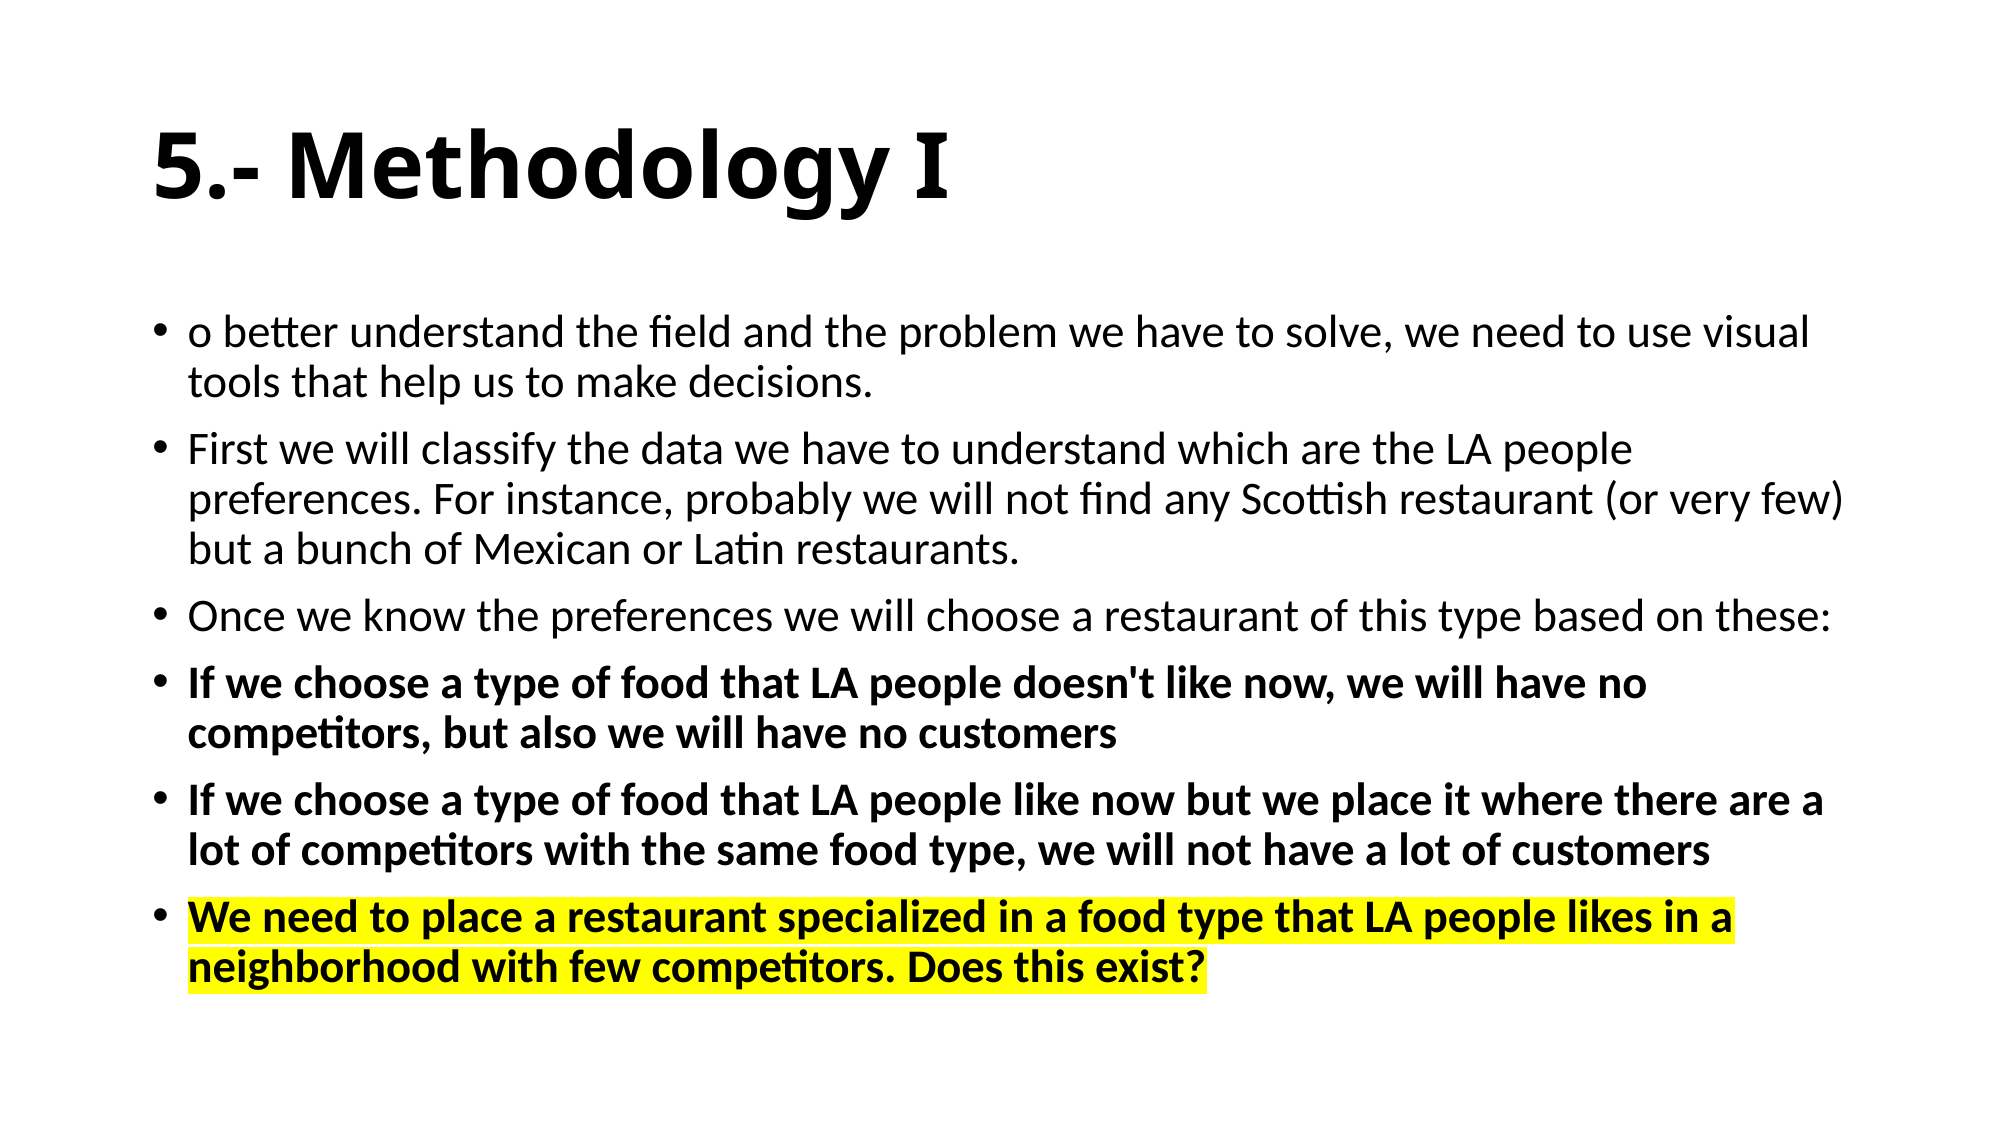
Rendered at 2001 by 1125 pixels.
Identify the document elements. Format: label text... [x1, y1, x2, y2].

list o better understand the field and the problem we have to solve, we need to use visual tools that help us to make decisions. First we will classify the data we have to understand which are the LA people preferences. For instance, probably we will not find any Scottish restaurant (or very few) but a bunch of Mexican or Latin restaurants. Once we know the preferences we will choose a restaurant of this type based on these: If we choose a type of food that LA people doesn't like now, we will have no competitors, but also we will have no customers If we choose a type of food that LA people like now but we place it where there are a lot of competitors with the same food type, we will not have a lot of customers We need to place a restaurant specialized in a food type that LA people likes in a neighborhood with few competitors. Does this exist? [137, 299, 1863, 1014]
title 5.- Methodology I [137, 59, 1863, 278]
